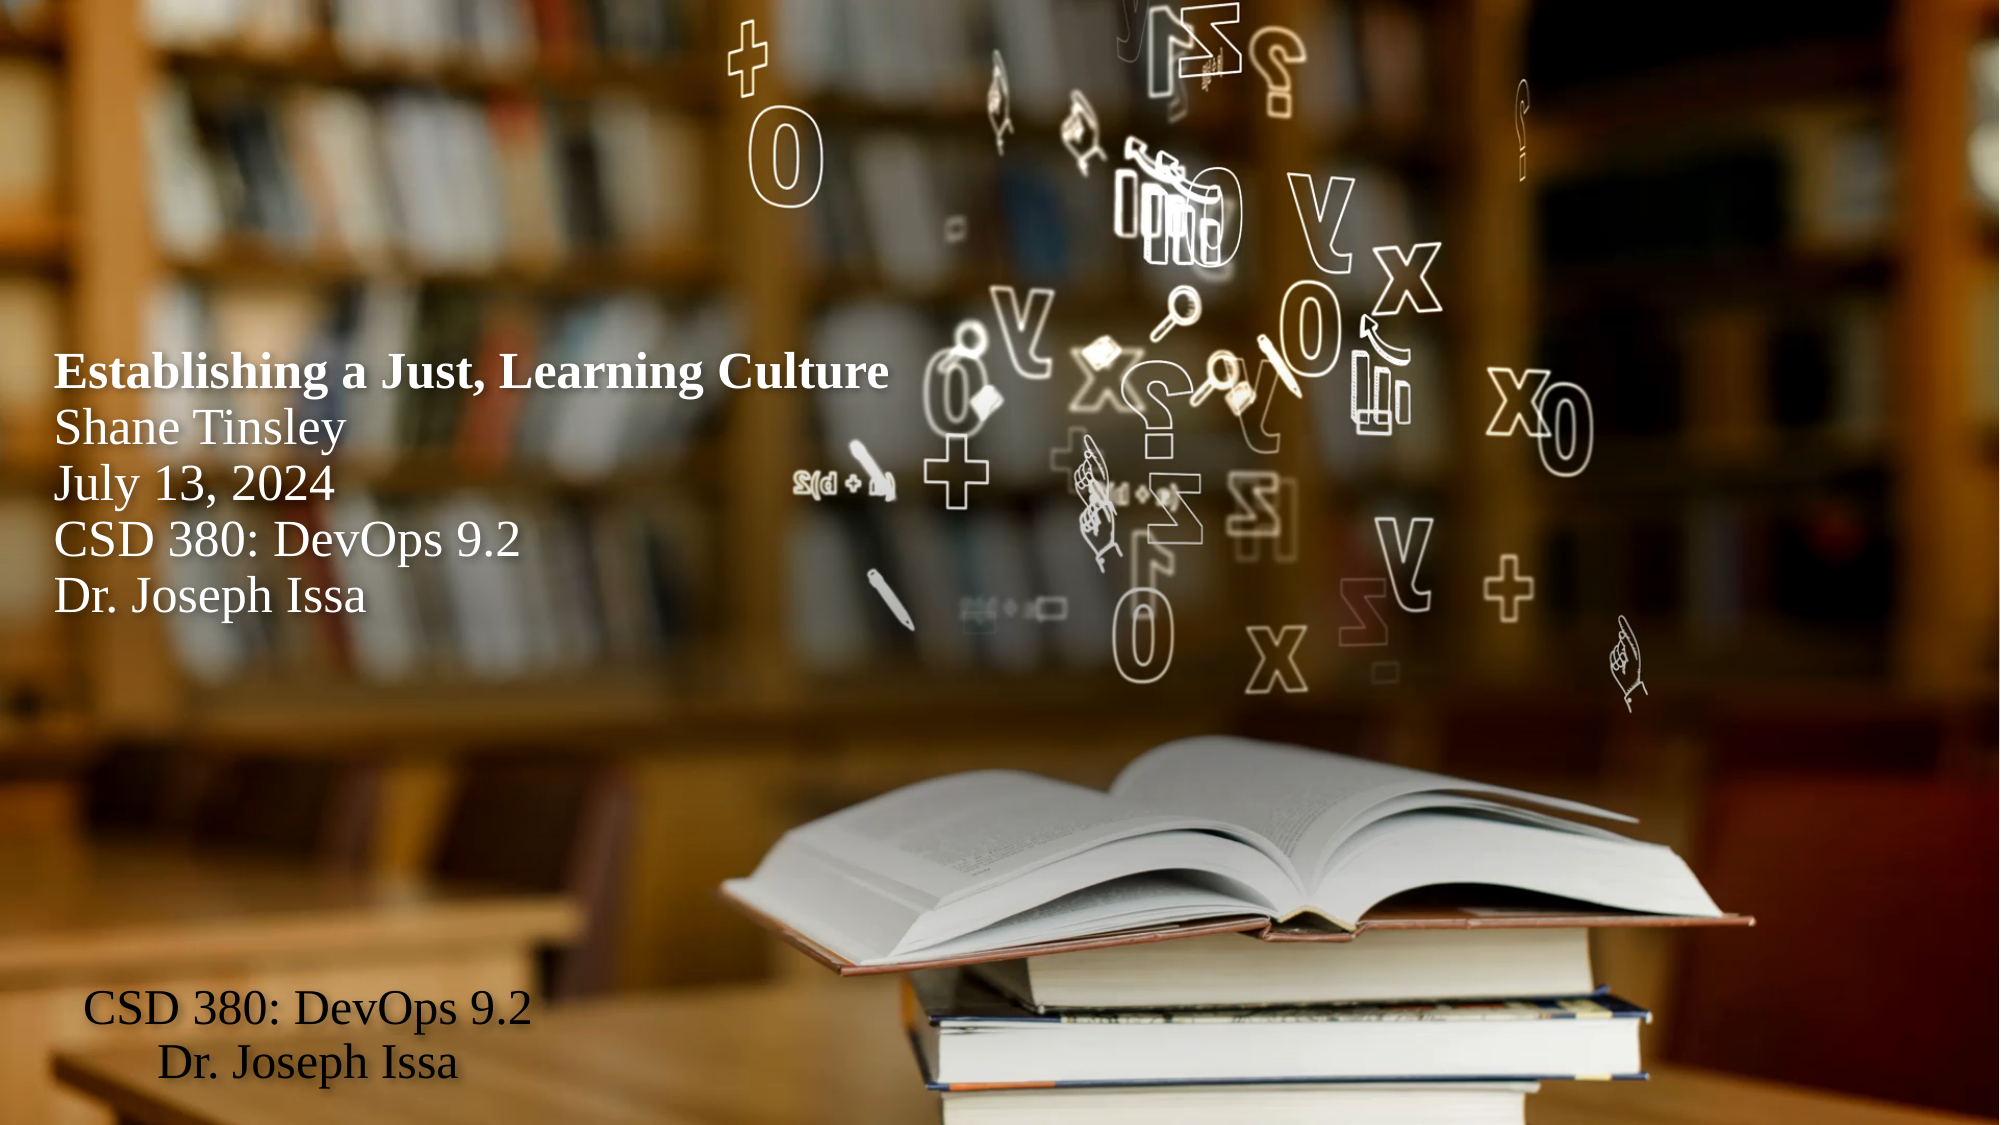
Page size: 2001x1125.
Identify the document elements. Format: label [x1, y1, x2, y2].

text_box [0, 0, 2000, 1125]
